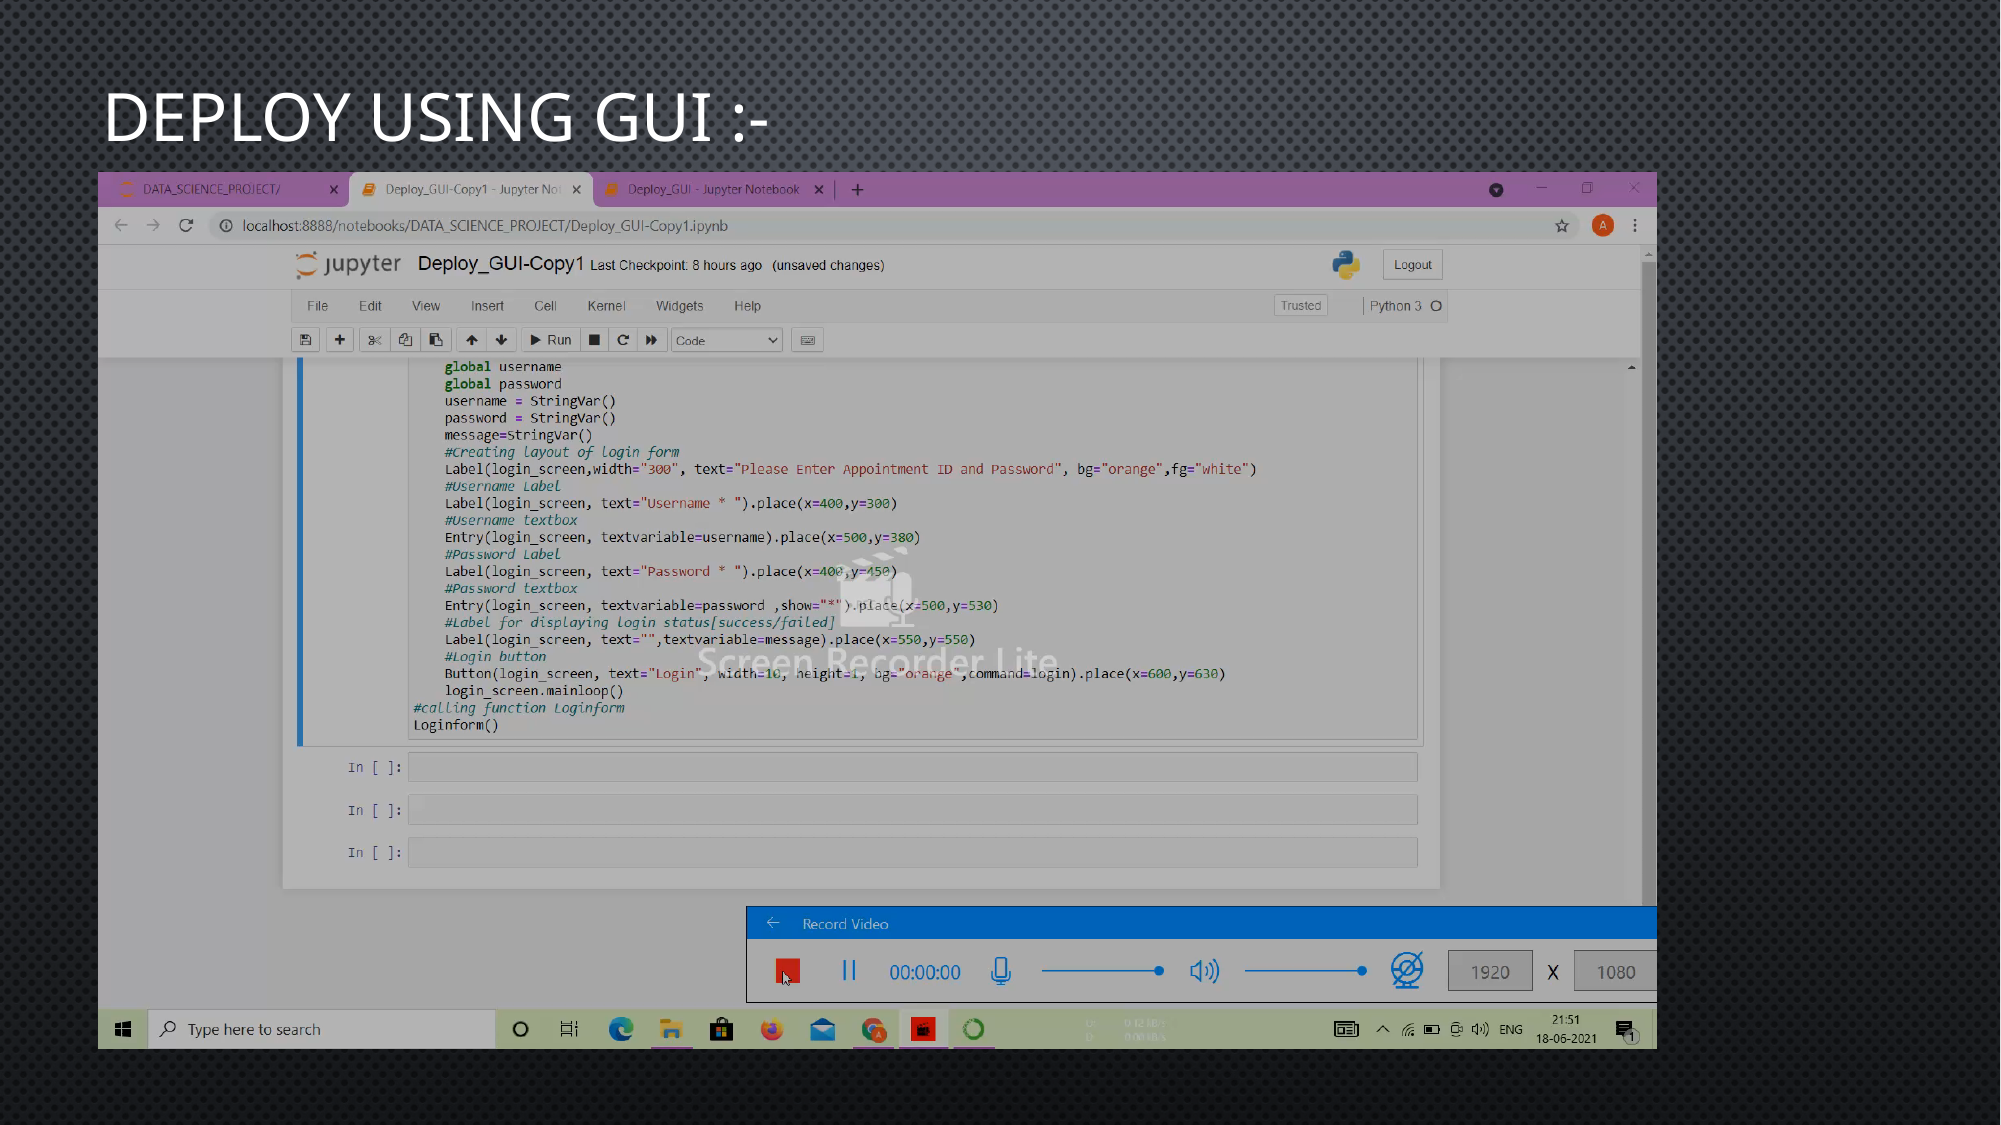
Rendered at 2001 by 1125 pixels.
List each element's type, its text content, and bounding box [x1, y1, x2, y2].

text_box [97, 171, 1658, 1050]
title Deploy using GUI :- [87, 56, 1262, 172]
